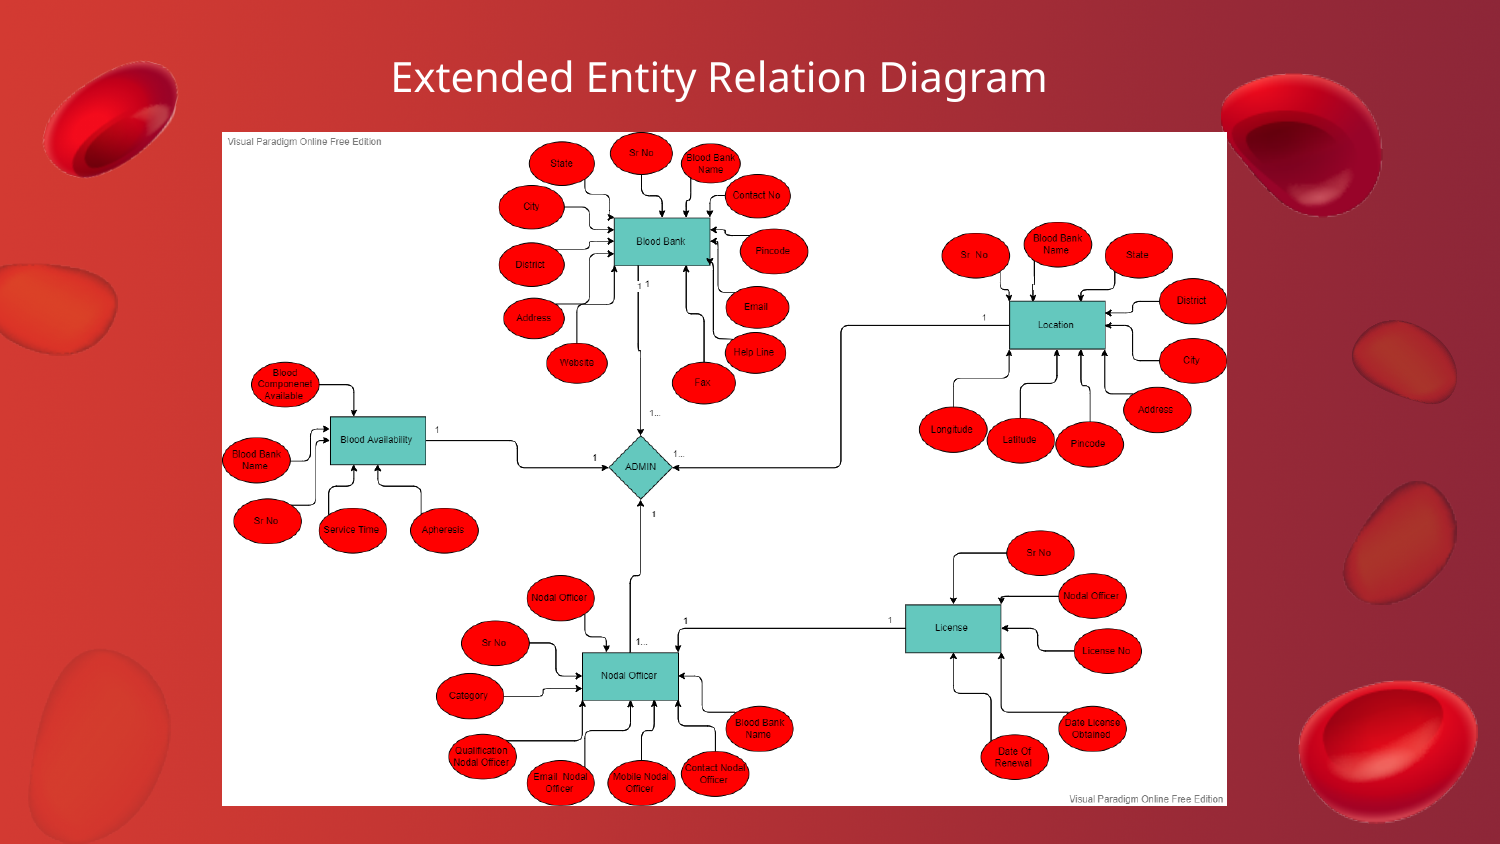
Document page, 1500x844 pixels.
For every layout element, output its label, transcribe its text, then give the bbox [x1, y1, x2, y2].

title Extended Entity Relation Diagram [340, 19, 1110, 130]
picture [0, 0, 1500, 844]
